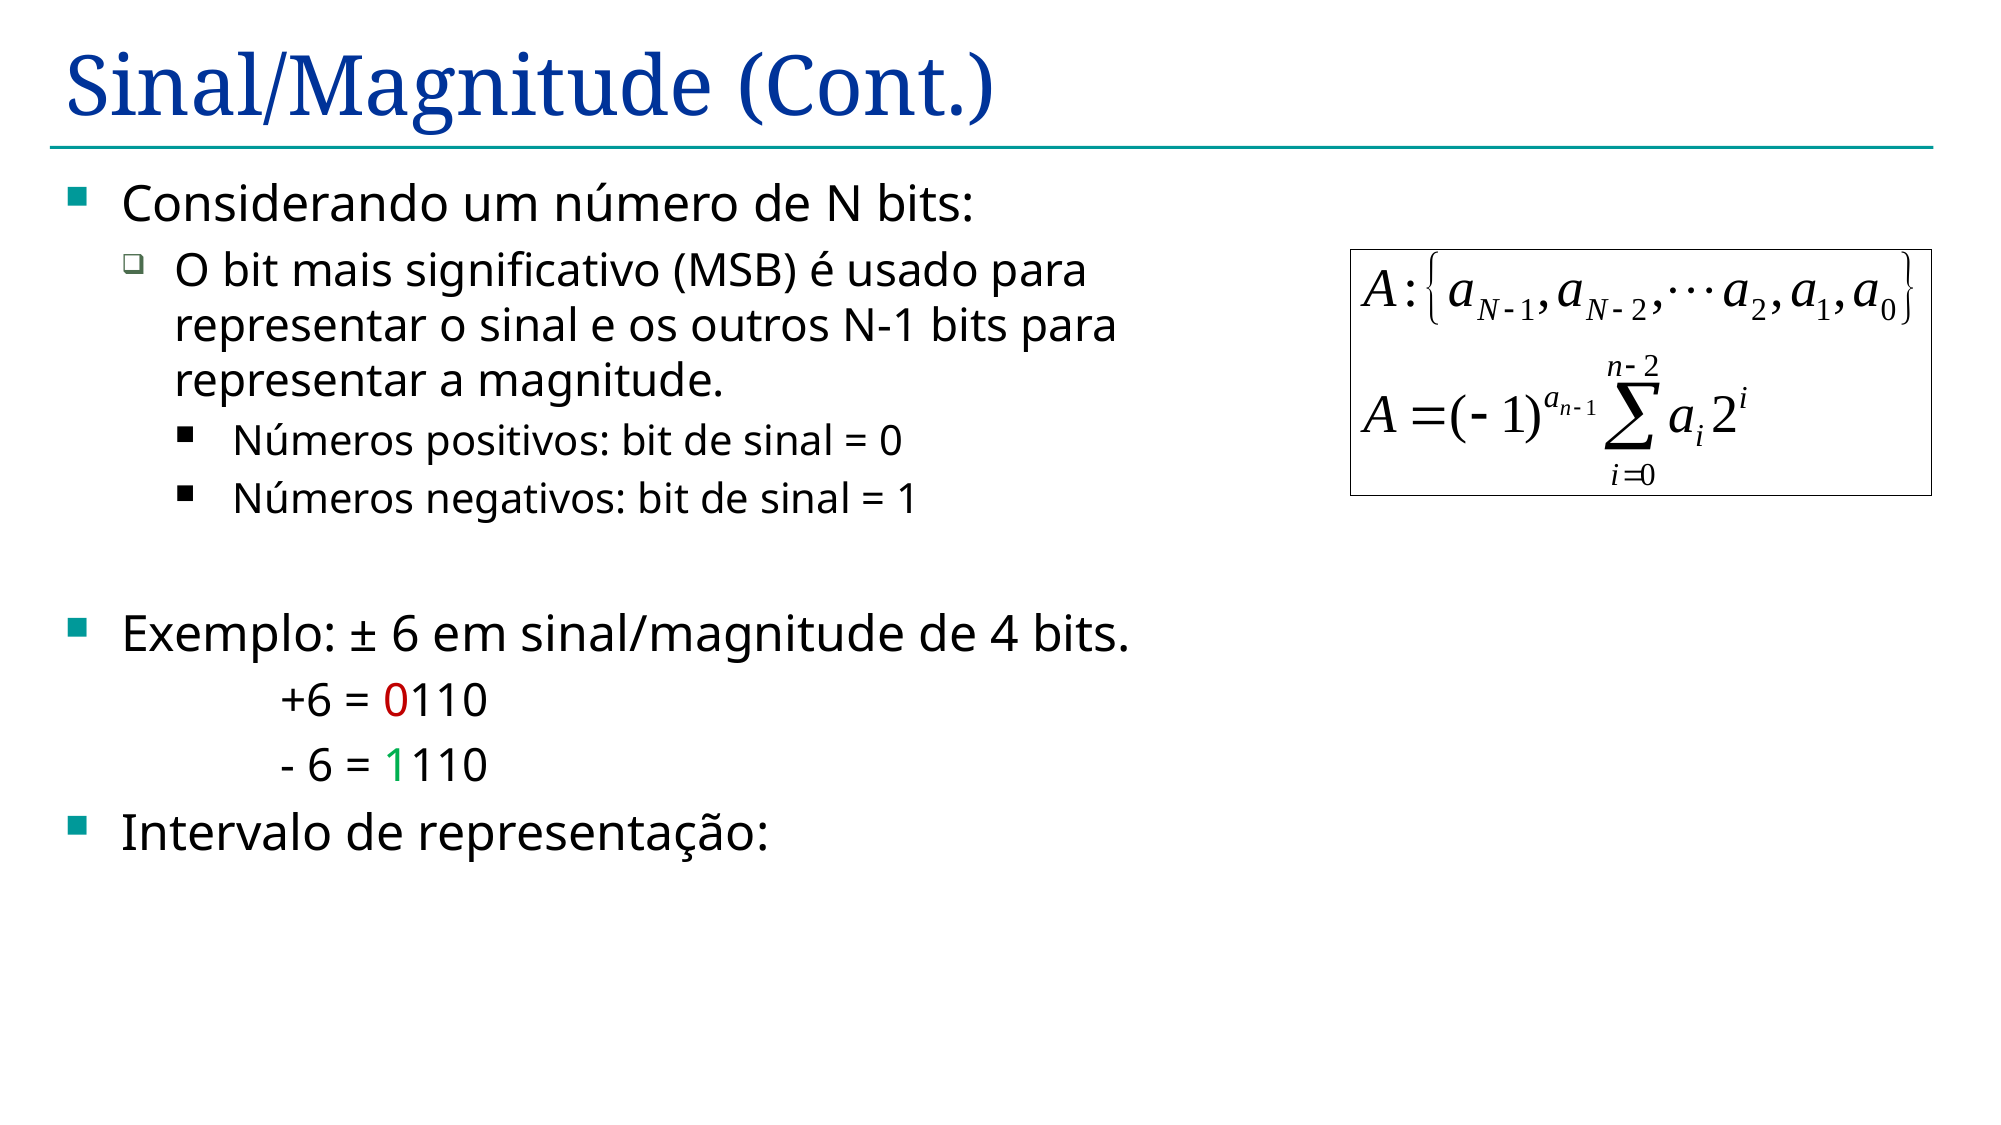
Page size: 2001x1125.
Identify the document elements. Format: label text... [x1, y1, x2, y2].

title Sinal/Magnitude (Cont.) [50, 24, 1934, 200]
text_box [1350, 249, 1932, 496]
list Considerando um número de N bits: O bit mais significativo (MSB) é usado para representar o sinal e os outros N-1 bits para representar a magnitude. Números positivos: bit de sinal = 0 Números negativos: bit de sinal = 1 Exemplo: ± 6 em sinal/magnitude de 4 bits. +6 = 0110 - 6 = 1110 Intervalo de representação: [50, 163, 1275, 1016]
